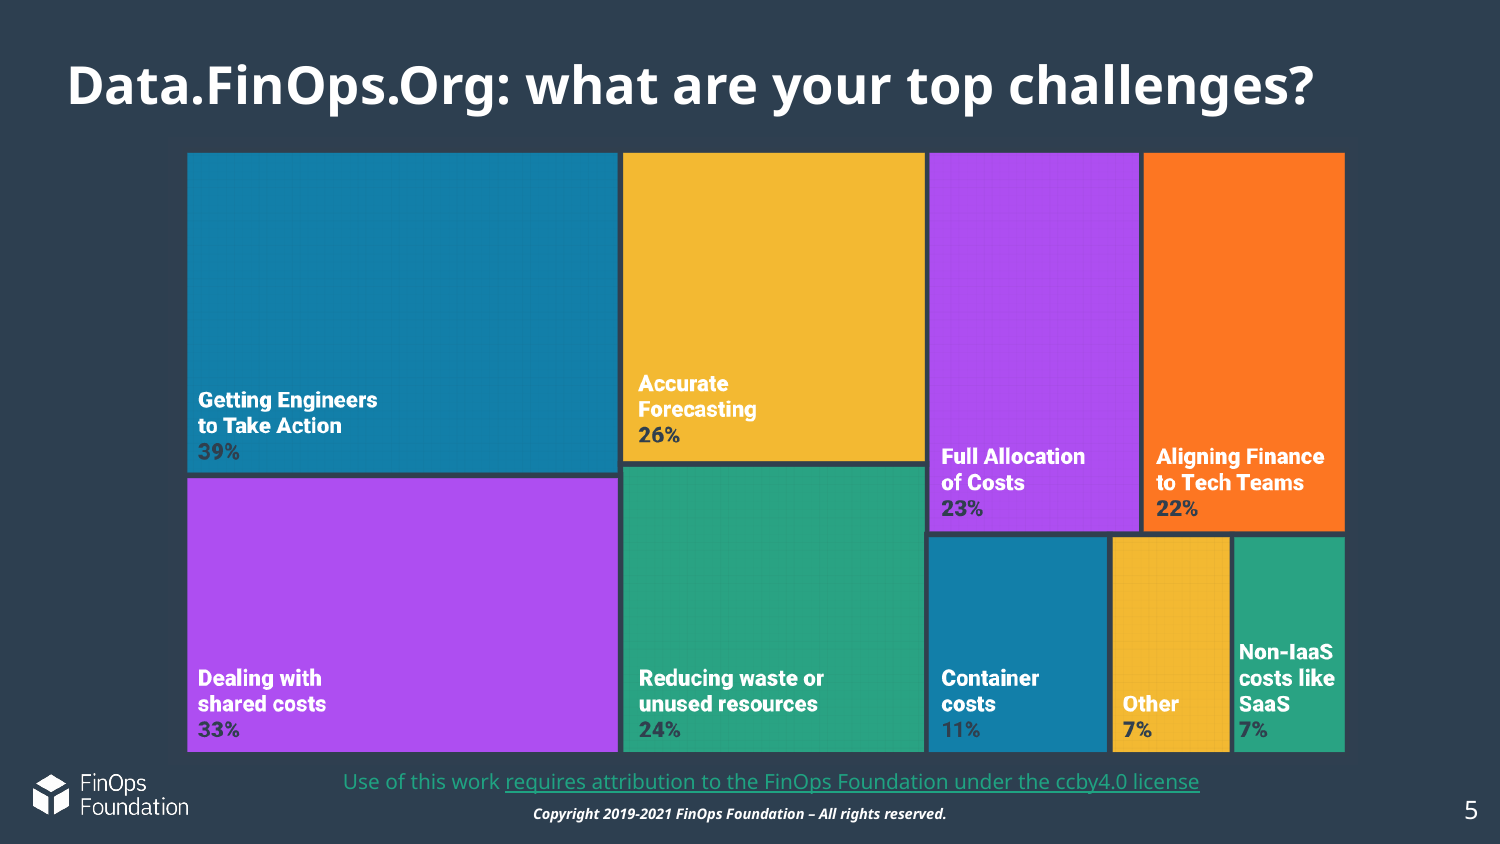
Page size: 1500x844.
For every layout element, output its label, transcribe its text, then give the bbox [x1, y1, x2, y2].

text_box Use of this work requires attribution to the FinOps Foundation under the ccby4.0 license [233, 774, 1310, 837]
picture [168, 137, 1358, 765]
picture [33, 773, 188, 815]
slide_number ‹#› [1403, 779, 1494, 844]
title Data.FinOps.Org: what are your top challenges? [51, 37, 1449, 132]
